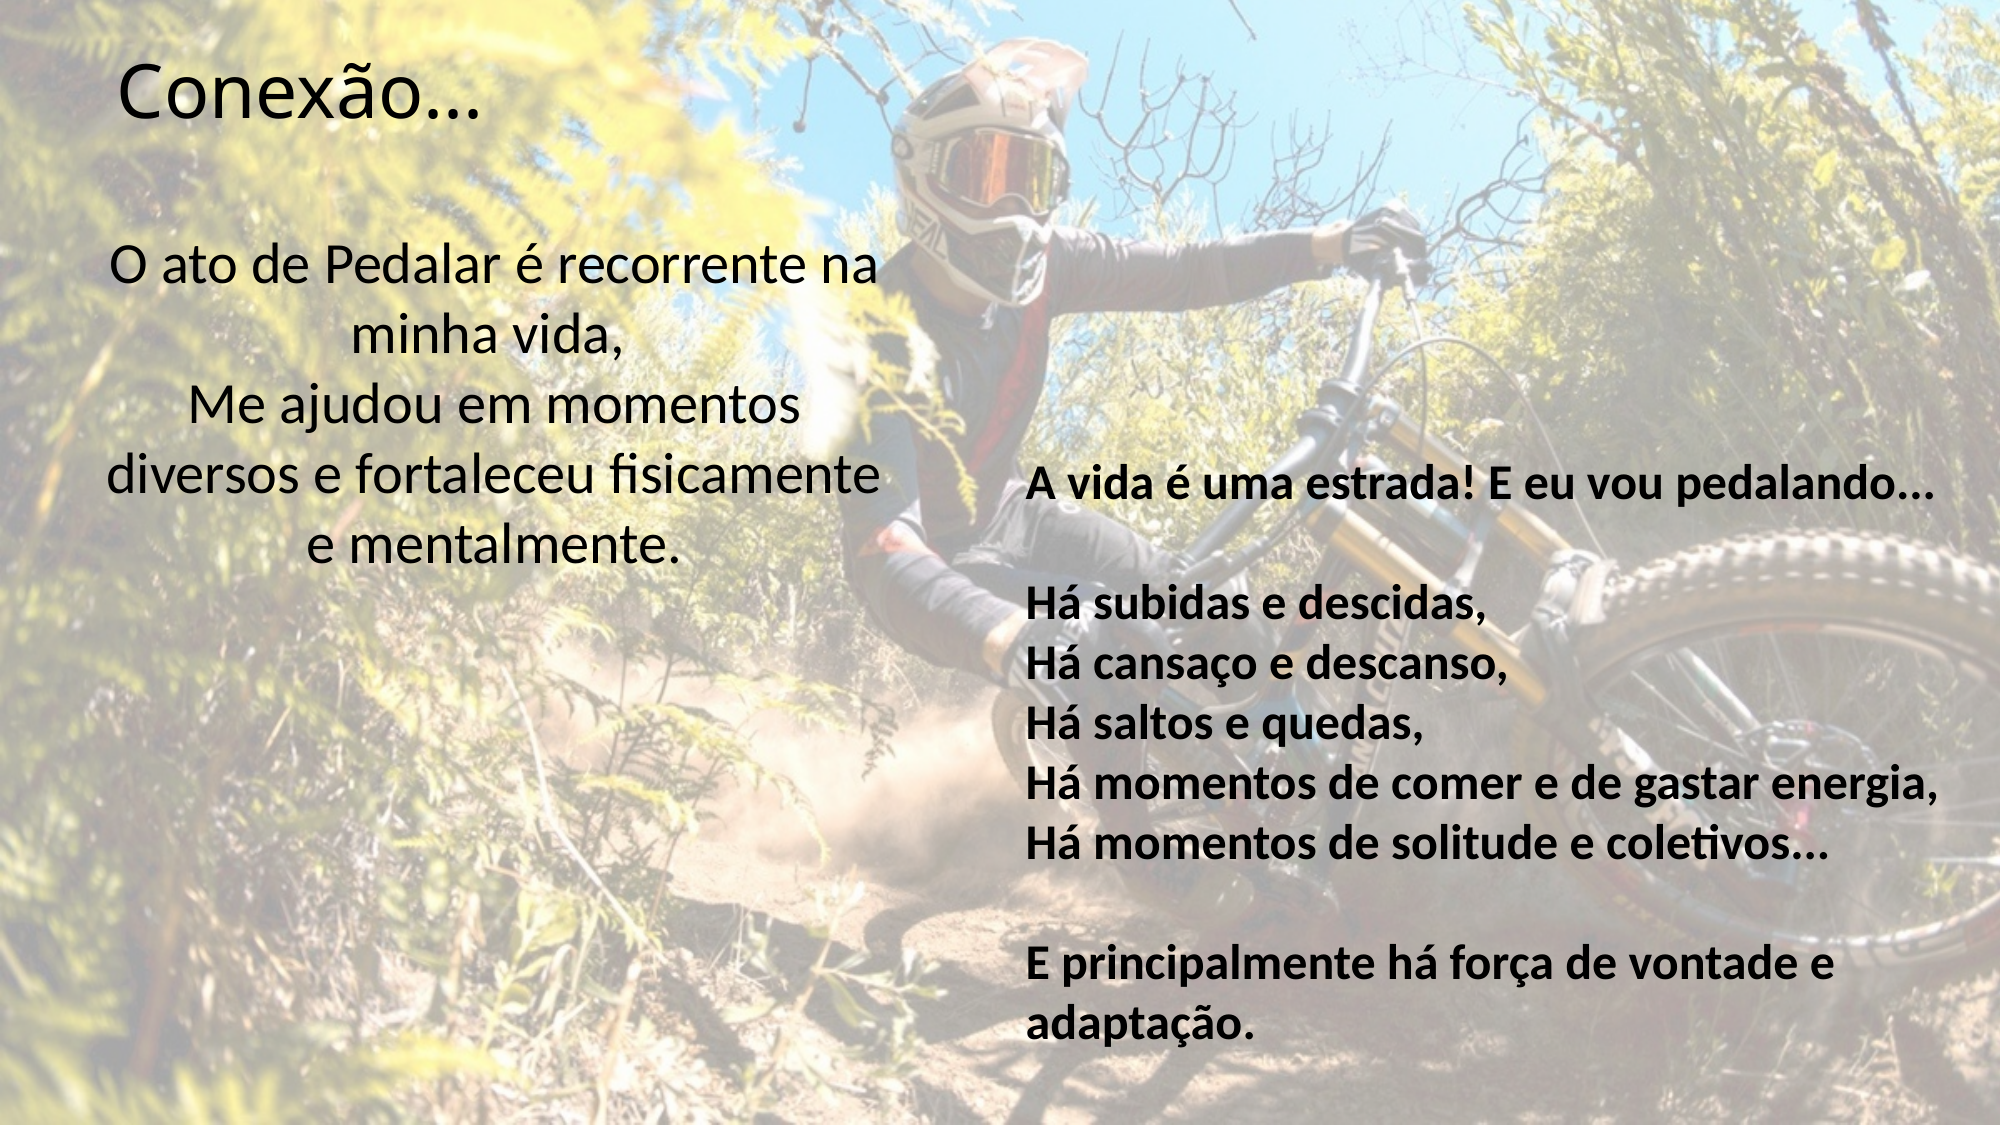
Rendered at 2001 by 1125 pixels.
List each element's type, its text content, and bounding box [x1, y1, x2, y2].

text_box O ato de Pedalar é recorrente na minha vida, Me ajudou em momentos diversos e fortaleceu fisicamente e mentalmente. [79, 217, 910, 583]
text_box A vida é uma estrada! E eu vou pedalando... Há subidas e descidas, Há cansaço e descanso, Há saltos e quedas, Há momentos de comer e de gastar energia, Há momentos de solitude e coletivos... E principalmente há força de vontade e adaptação. [1010, 441, 2000, 1057]
text_box Conexão... [101, 36, 578, 141]
